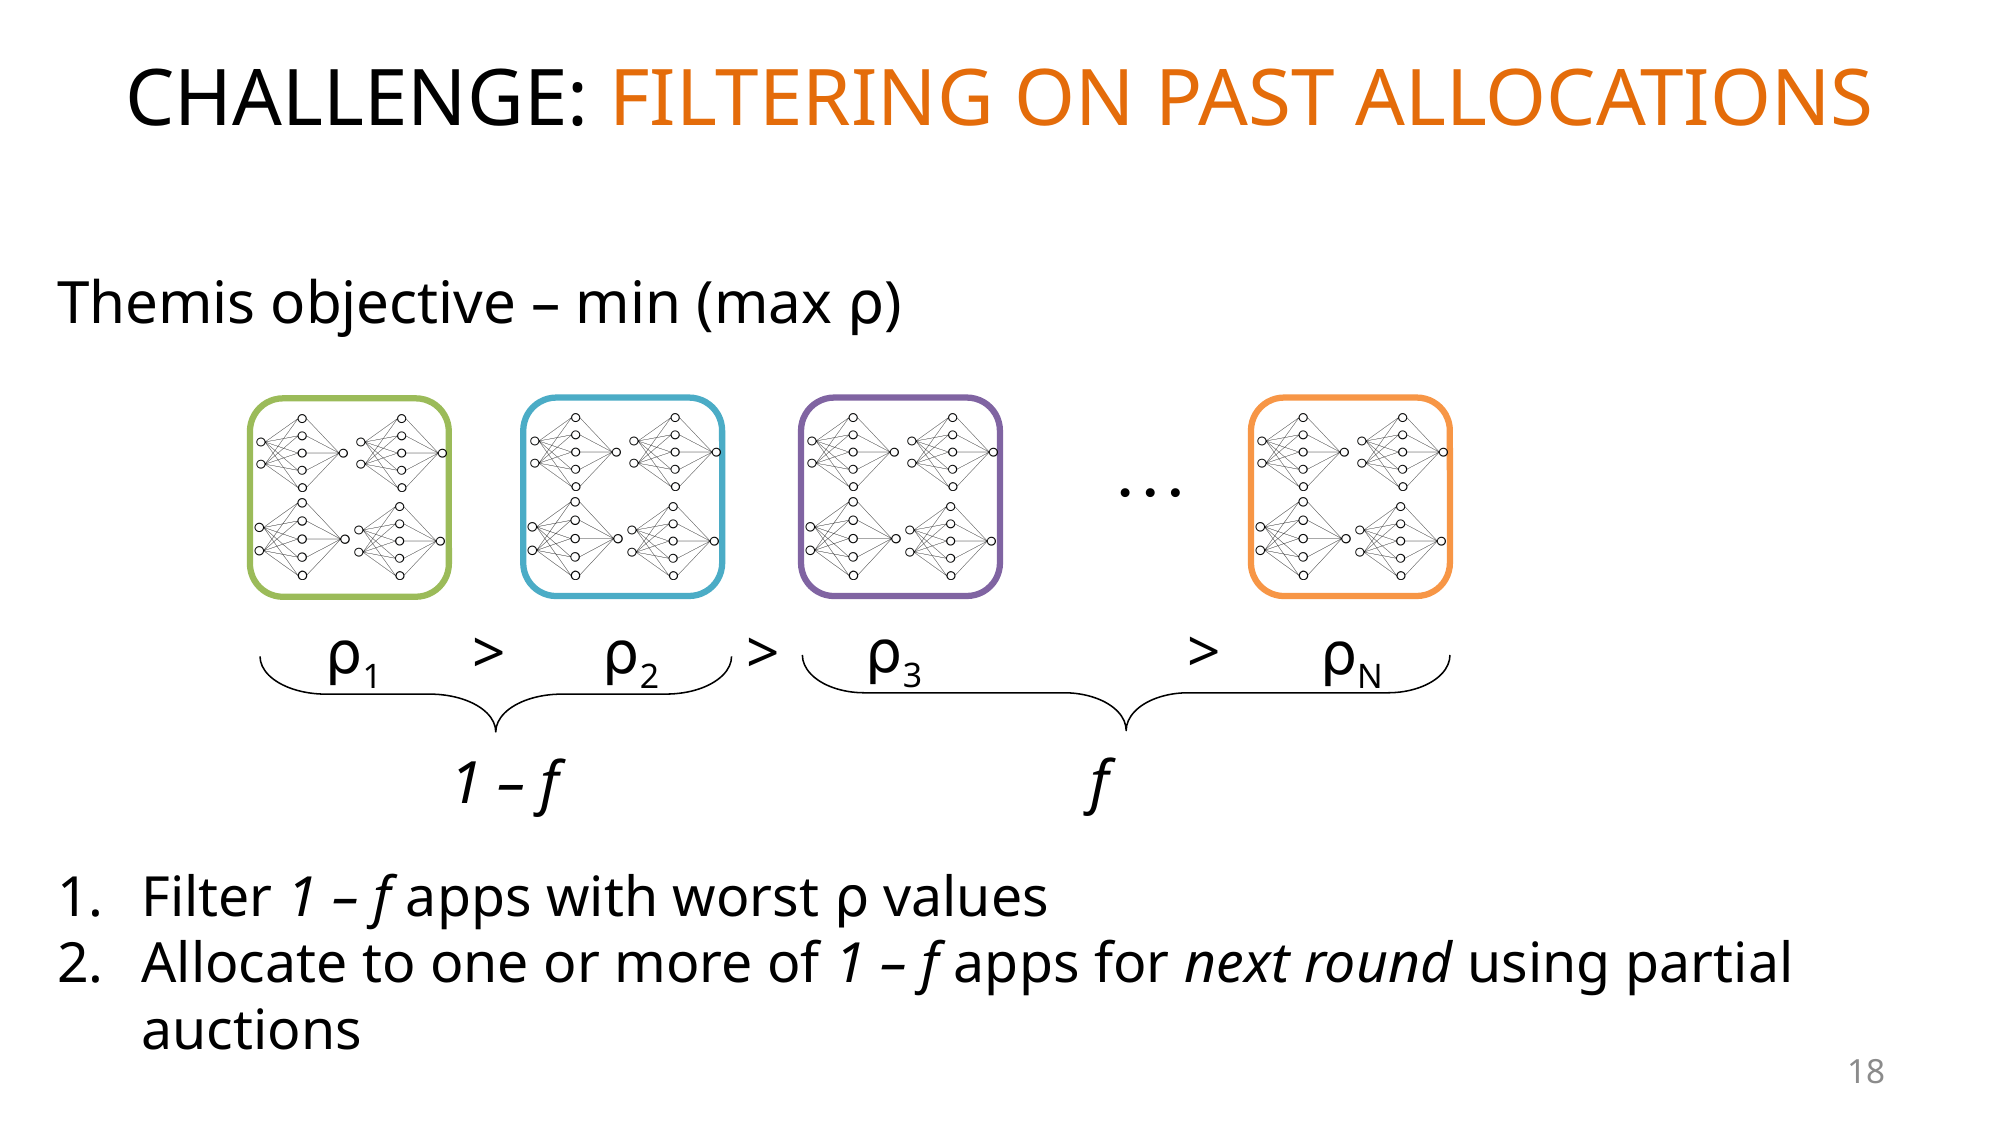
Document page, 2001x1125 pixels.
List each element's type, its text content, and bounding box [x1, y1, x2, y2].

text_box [800, 397, 1001, 597]
text_box f [1075, 737, 1230, 822]
text_box … [1098, 413, 1153, 519]
text_box ⍴2 [588, 607, 687, 656]
text_box > [731, 607, 814, 693]
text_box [249, 398, 450, 598]
text_box > [1173, 607, 1255, 654]
text_box ⍴2 [588, 694, 687, 703]
text_box Themis objective – min (max ⍴) [42, 257, 1091, 343]
text_box [259, 656, 733, 733]
text_box [801, 654, 1451, 732]
text_box Filter 1 – f apps with worst ⍴ values Allocate to one or more of 1 – f apps for next round using partial auctions [42, 853, 1905, 1125]
title CHALLENGE: FILTERING ON PAST ALLOCATIONS [99, 0, 1900, 188]
text_box ⍴N [1305, 608, 1404, 654]
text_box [1250, 397, 1451, 597]
text_box ⍴3 [851, 607, 950, 654]
text_box 1 – f [435, 738, 590, 823]
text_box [522, 397, 723, 597]
text_box ⍴3 [851, 693, 950, 702]
text_box ⍴1 [310, 607, 410, 656]
text_box ⍴N [1305, 693, 1404, 703]
slide_number 18 [1433, 1042, 1900, 1103]
text_box ⍴1 [310, 694, 410, 703]
text_box > [457, 607, 540, 656]
